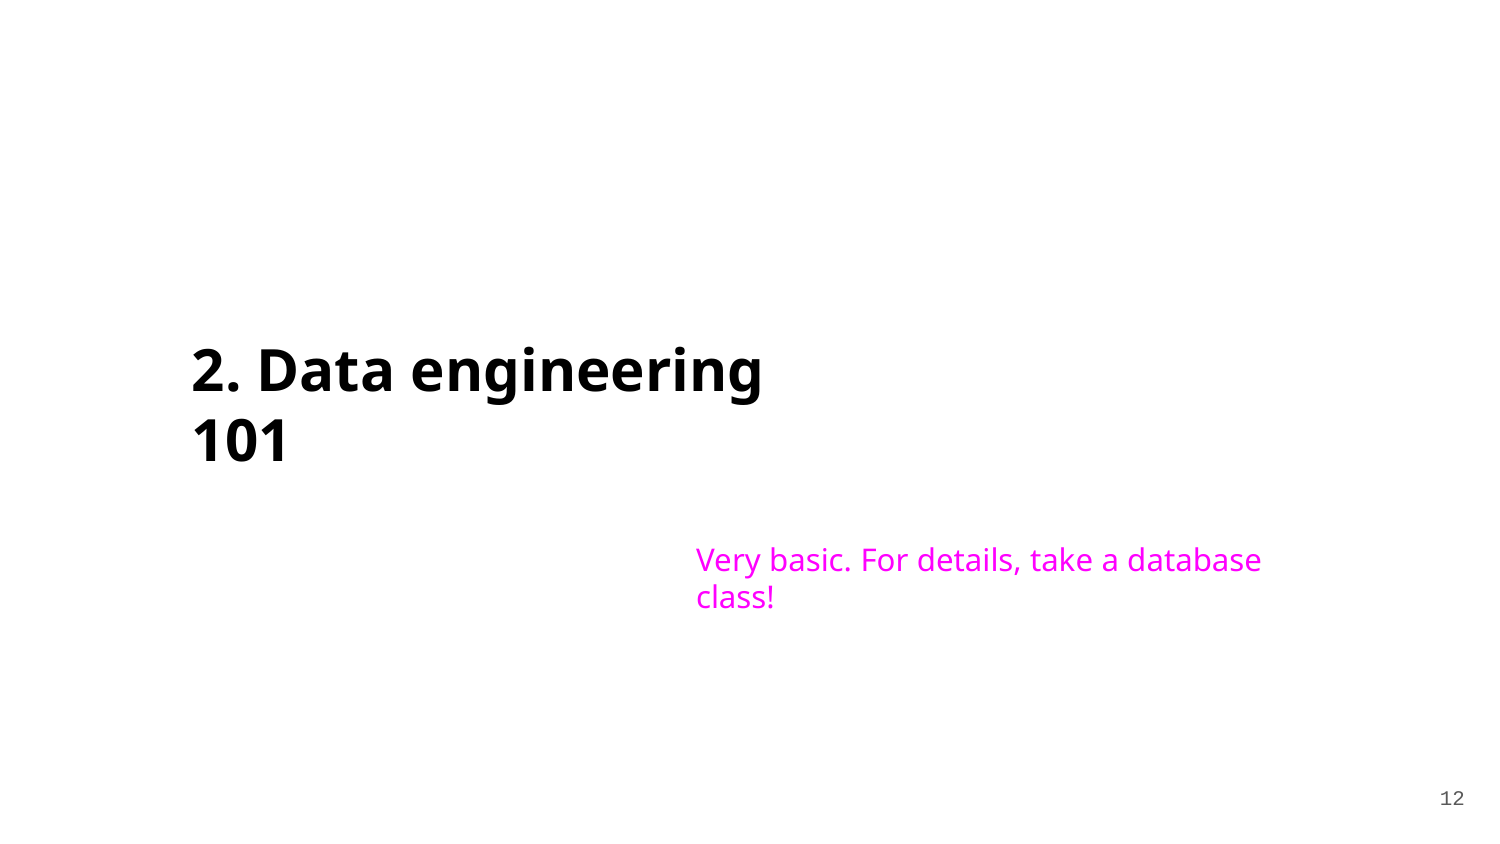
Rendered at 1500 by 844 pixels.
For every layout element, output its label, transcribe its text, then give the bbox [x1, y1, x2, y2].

title 2. Data engineering 101 [176, 318, 882, 438]
text_box Very basic. For details, take a database class! [681, 525, 1334, 631]
slide_number ‹#› [1389, 764, 1480, 830]
